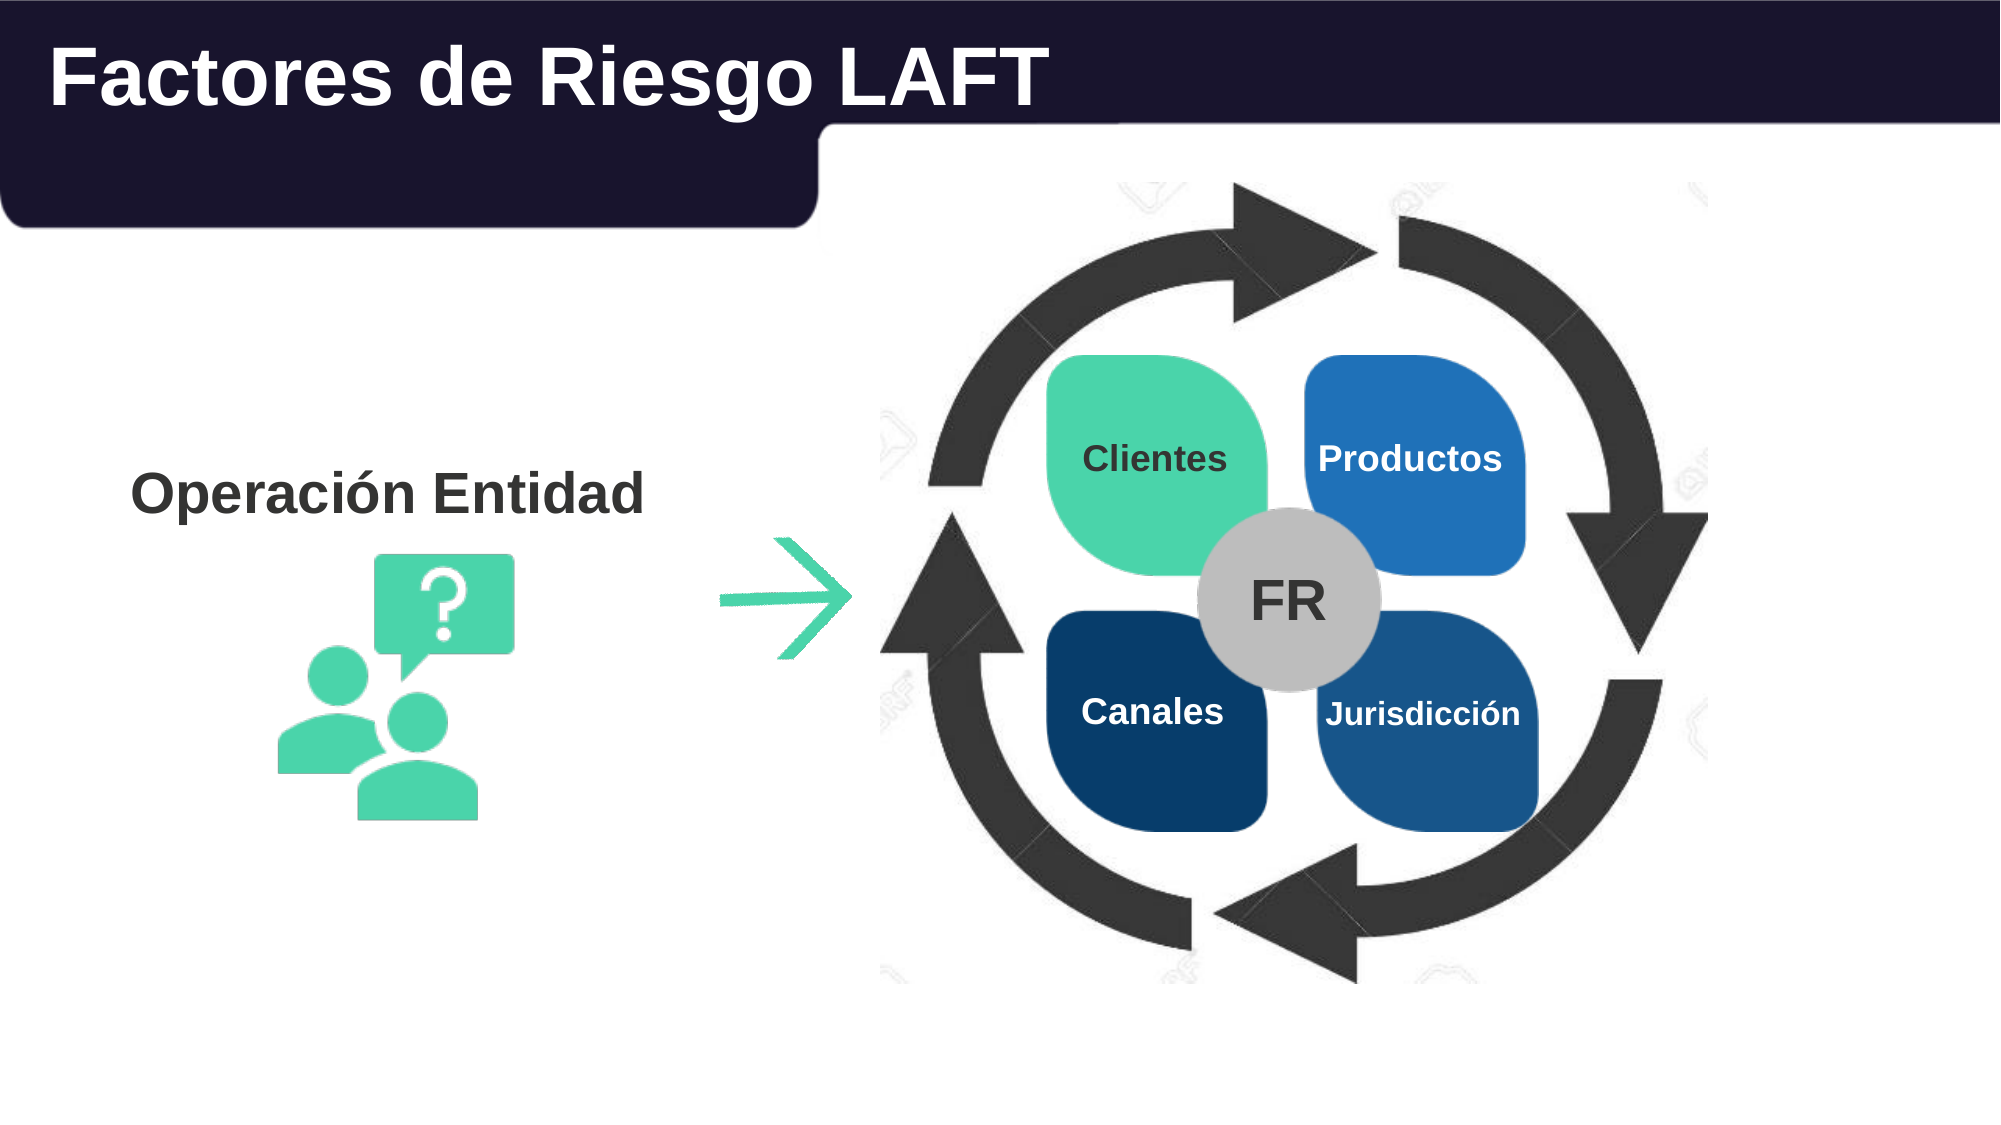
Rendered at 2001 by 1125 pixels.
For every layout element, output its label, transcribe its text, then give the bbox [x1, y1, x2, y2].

text_box Factores de Riesgo LAFT [33, 15, 1295, 148]
picture [0, 0, 2000, 1125]
text_box Operación Entidad [115, 448, 699, 533]
